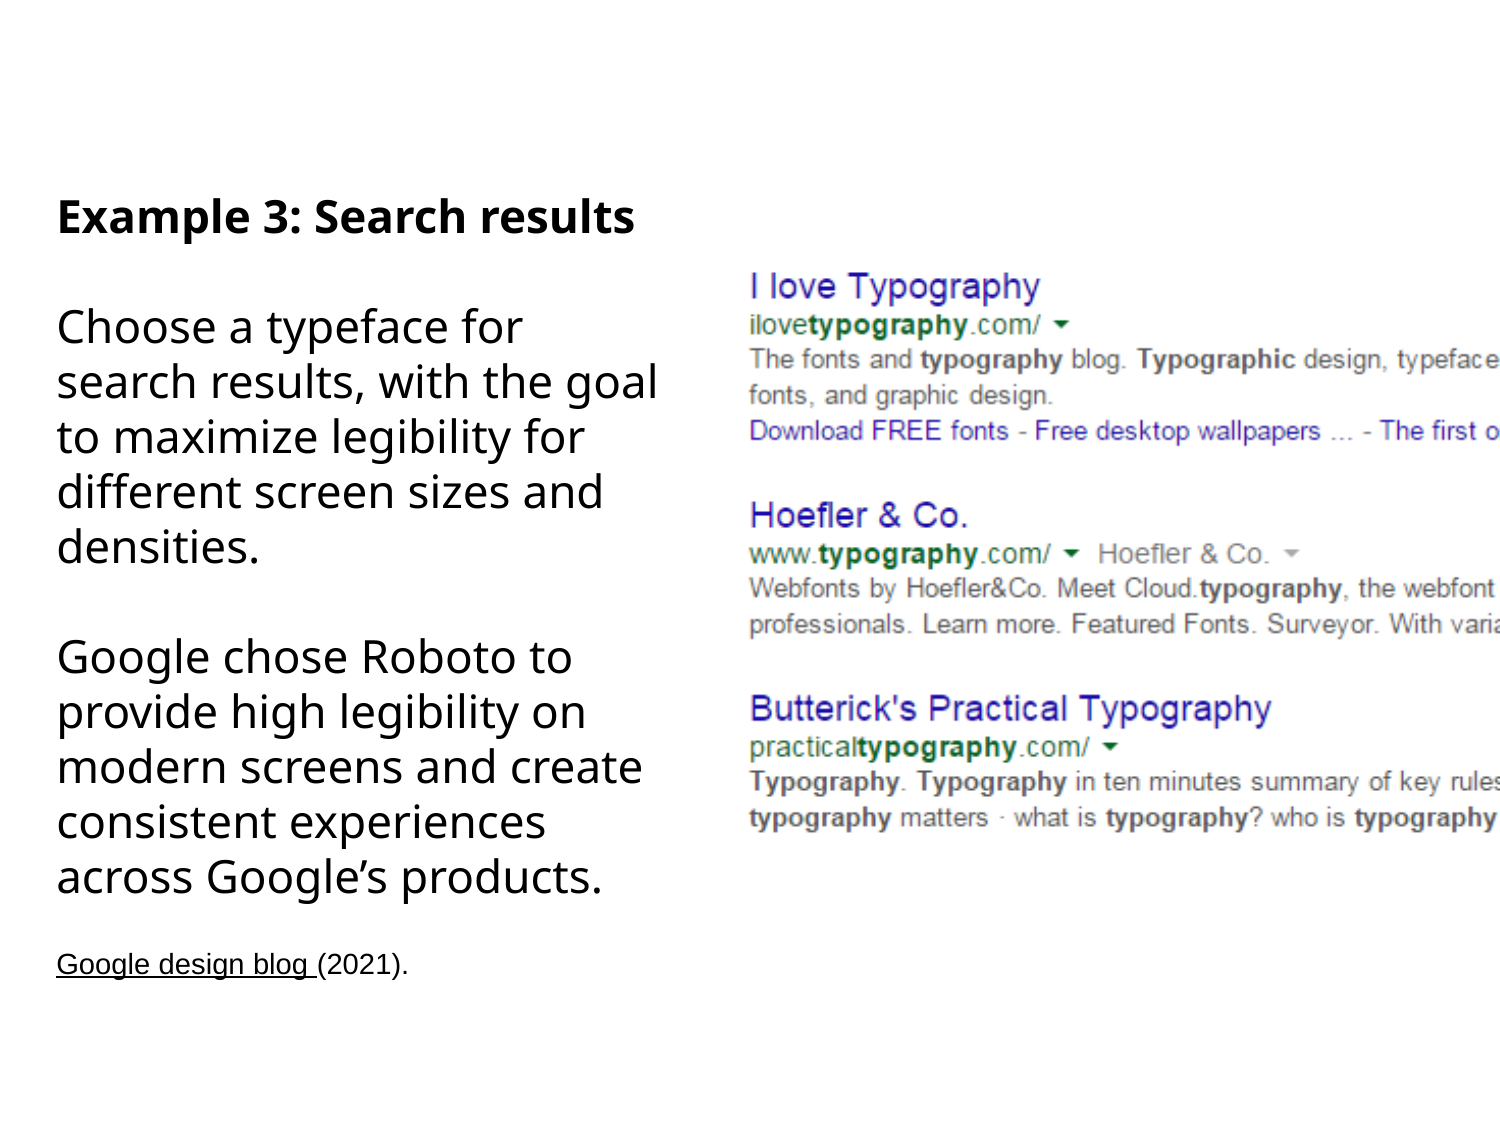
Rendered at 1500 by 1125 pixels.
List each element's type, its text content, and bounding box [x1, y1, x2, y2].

picture [698, 248, 1500, 866]
text_box Google design blog (2021). [41, 966, 481, 988]
text_box Example 3: Search results Choose a typeface for search results, with the goal to maximize legibility for different screen sizes and densities. Google chose Roboto to provide high legibility on modern screens and create consistent experiences across Google’s products. [41, 180, 679, 966]
